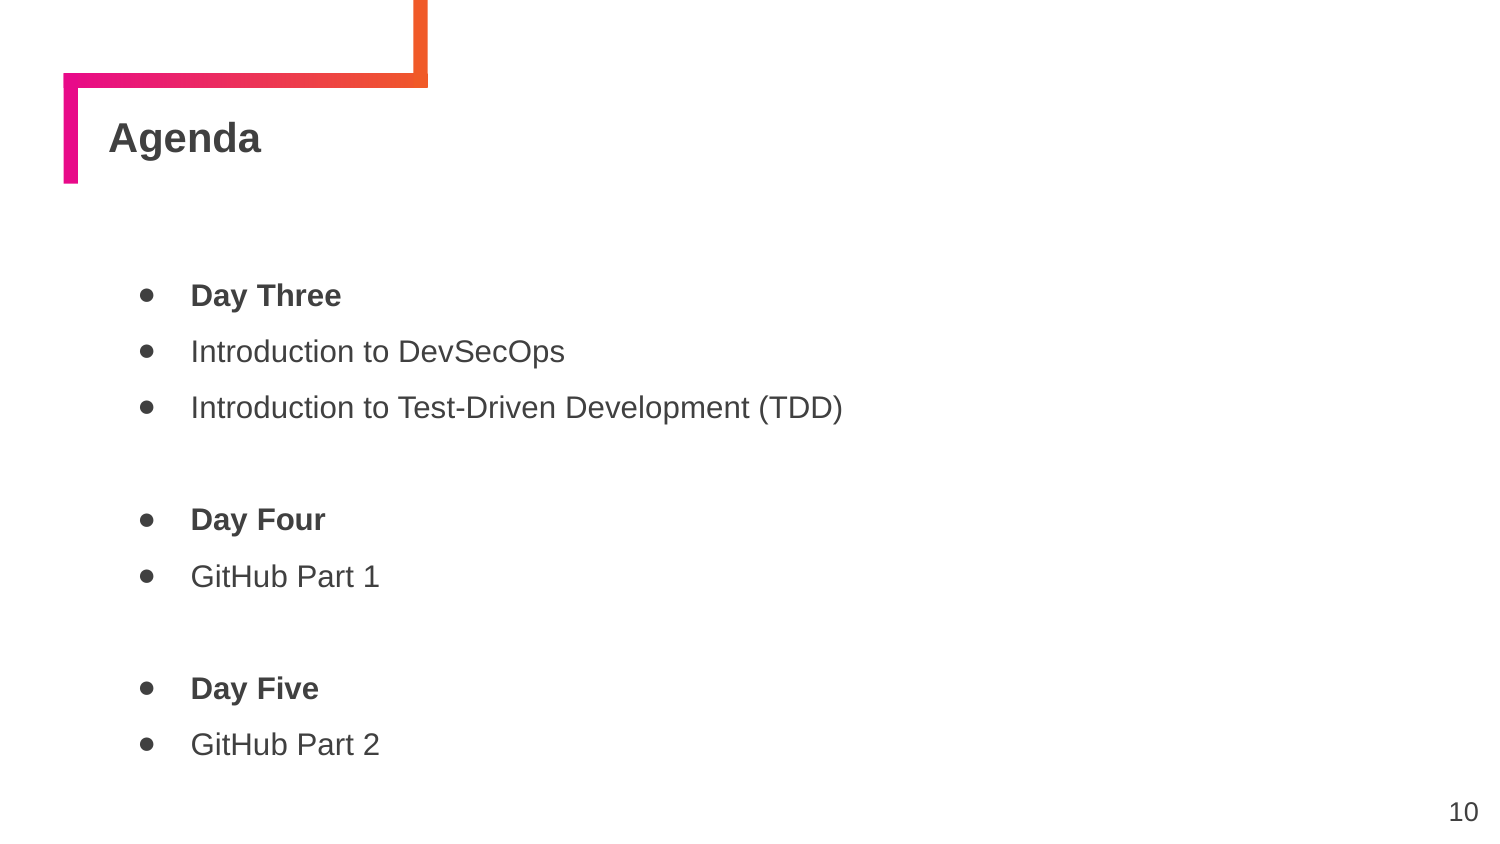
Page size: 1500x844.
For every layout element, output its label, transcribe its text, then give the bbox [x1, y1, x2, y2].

slide_number ‹#› [1403, 779, 1494, 844]
title Agenda [100, 117, 1455, 169]
text_box Day Three Introduction to DevSecOps Introduction to Test-Driven Development (TDD) Day Four GitHub Part 1 Day Five GitHub Part 2 [100, 241, 1264, 770]
